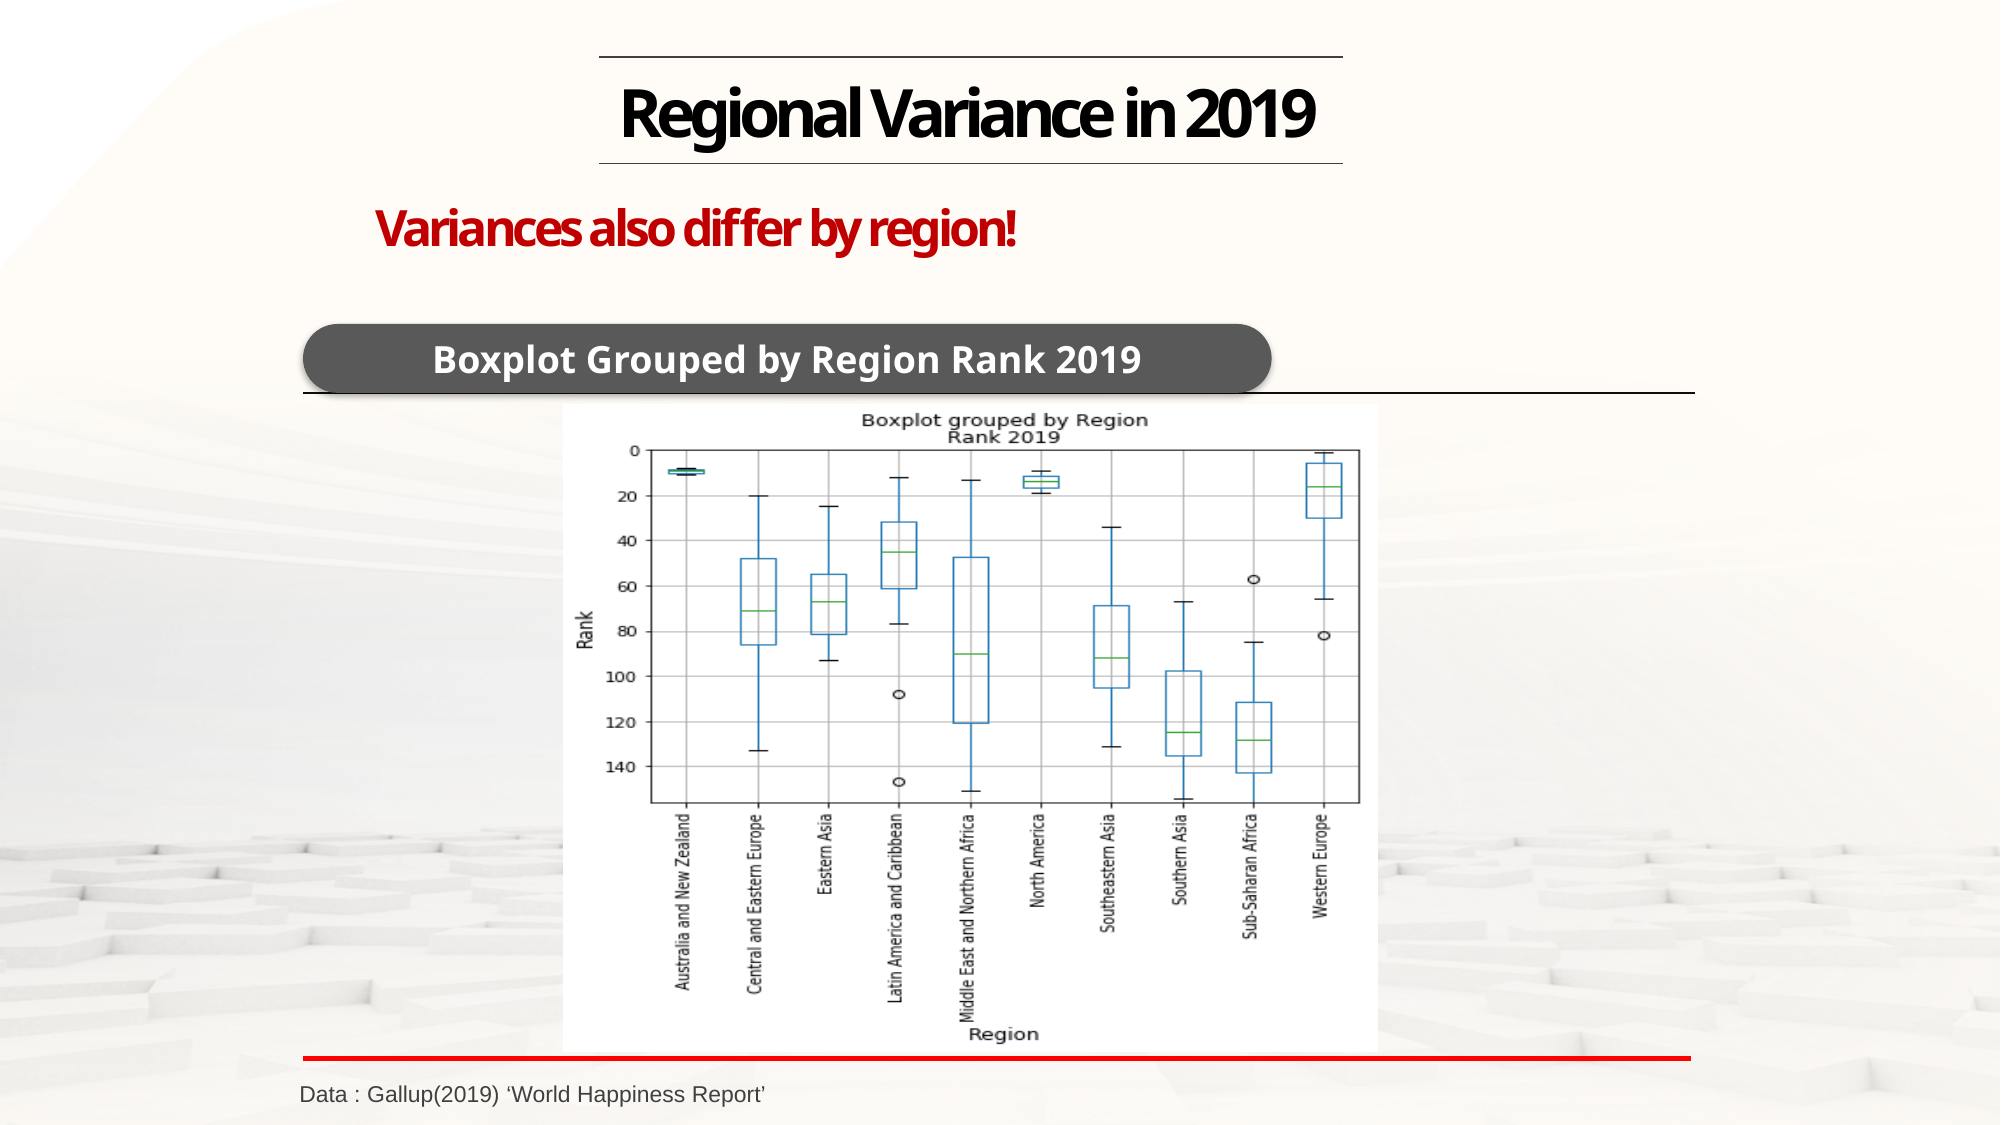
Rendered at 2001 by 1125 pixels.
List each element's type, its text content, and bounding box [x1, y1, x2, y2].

text_box Data : Gallup(2019) ‘World Happiness Report’ [299, 1065, 1568, 1121]
picture [0, 0, 2000, 1125]
text_box Boxplot Grouped by Region Rank 2019 [303, 323, 1272, 392]
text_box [598, 56, 1343, 164]
text_box Variances also differ by region! [360, 189, 1648, 265]
